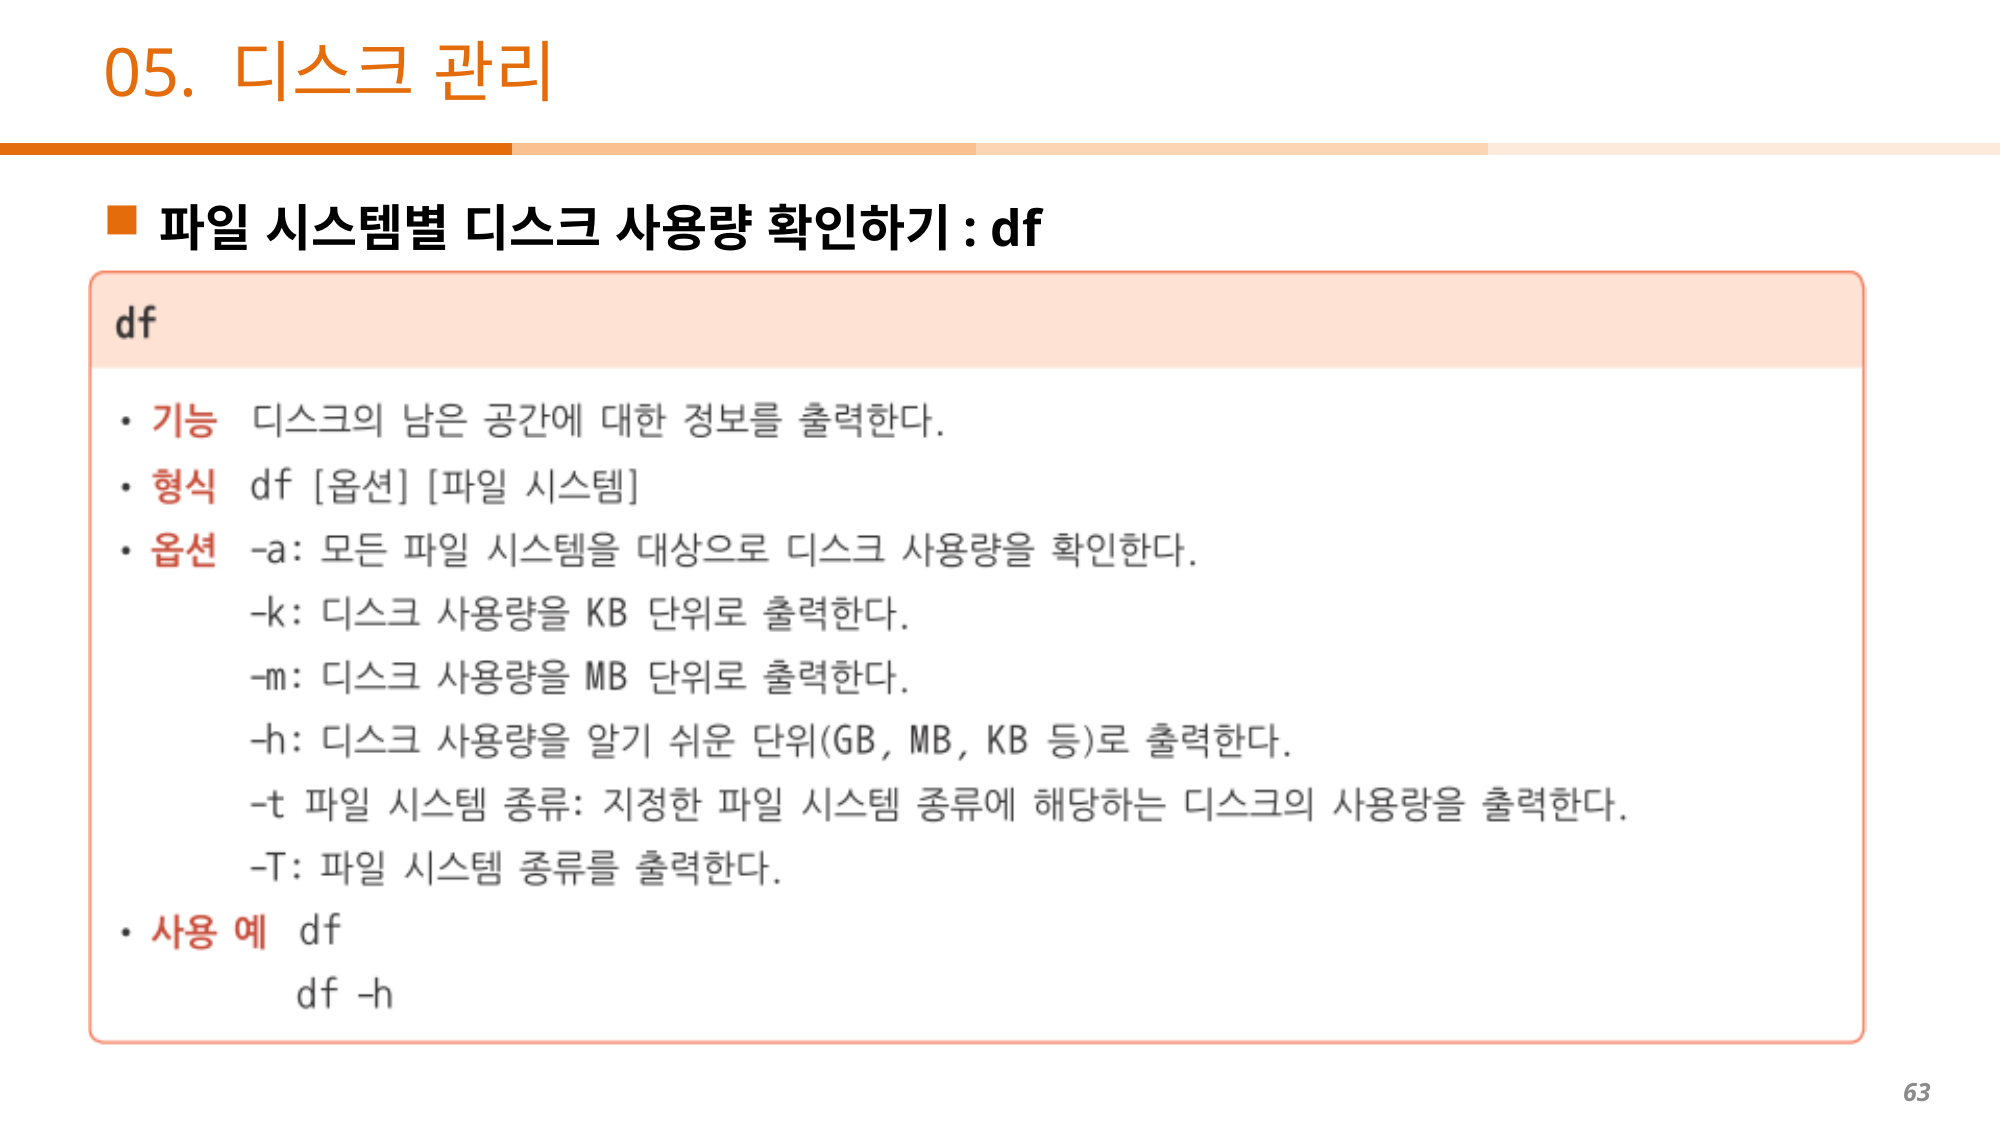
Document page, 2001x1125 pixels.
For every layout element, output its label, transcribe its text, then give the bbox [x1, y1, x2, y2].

picture [88, 266, 1867, 1047]
title 05. 디스크 관리 [88, 18, 1920, 122]
list 파일 시스템별 디스크 사용량 확인하기: df [88, 176, 1934, 1083]
